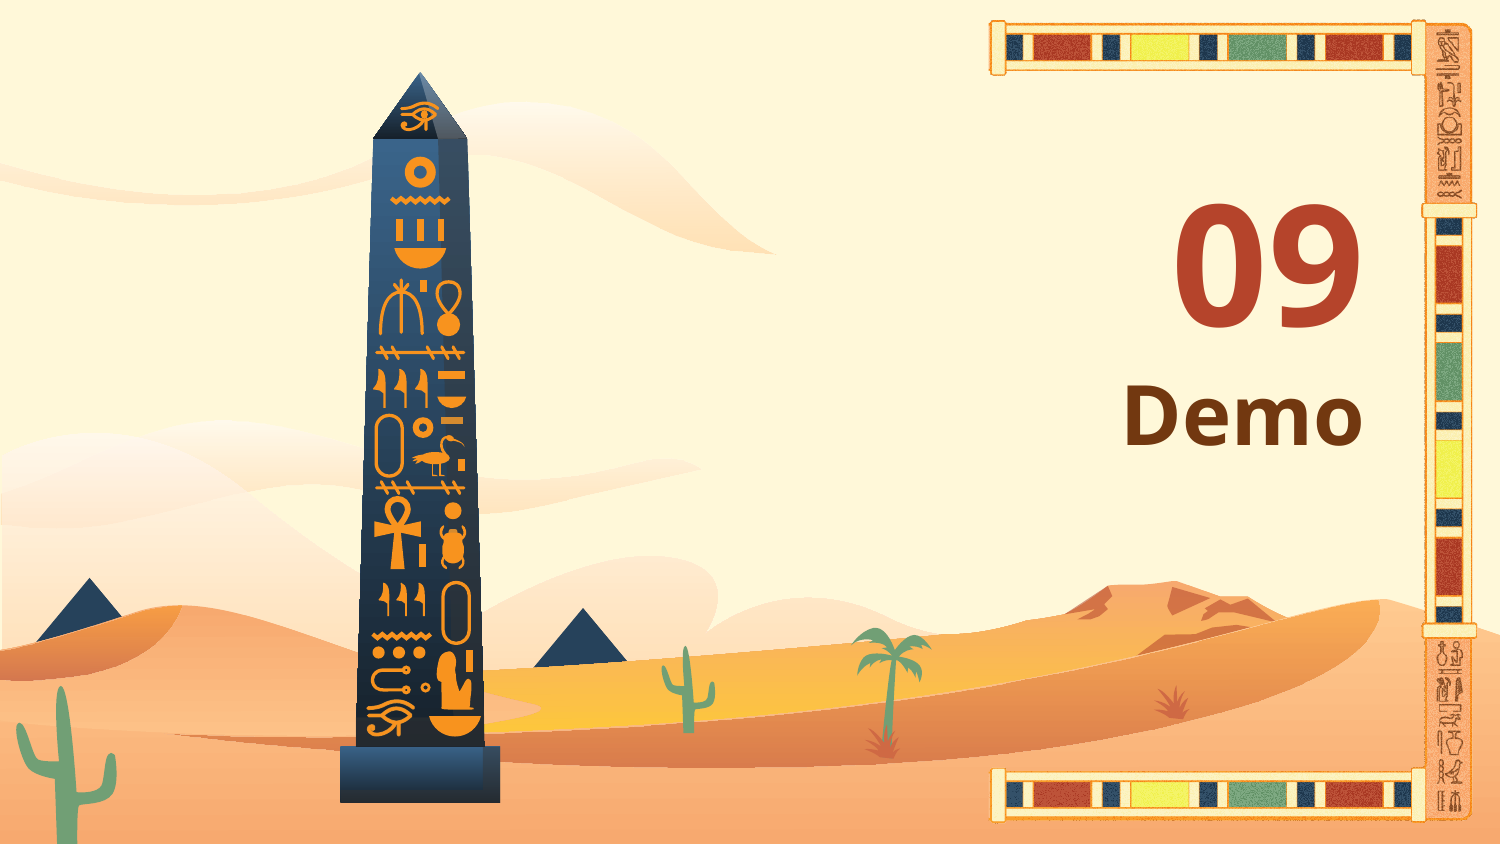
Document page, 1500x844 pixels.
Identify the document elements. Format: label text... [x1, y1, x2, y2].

picture [988, 0, 1500, 844]
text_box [340, 71, 501, 804]
title Demo [505, 328, 1380, 496]
title 09 [1085, 154, 1380, 365]
